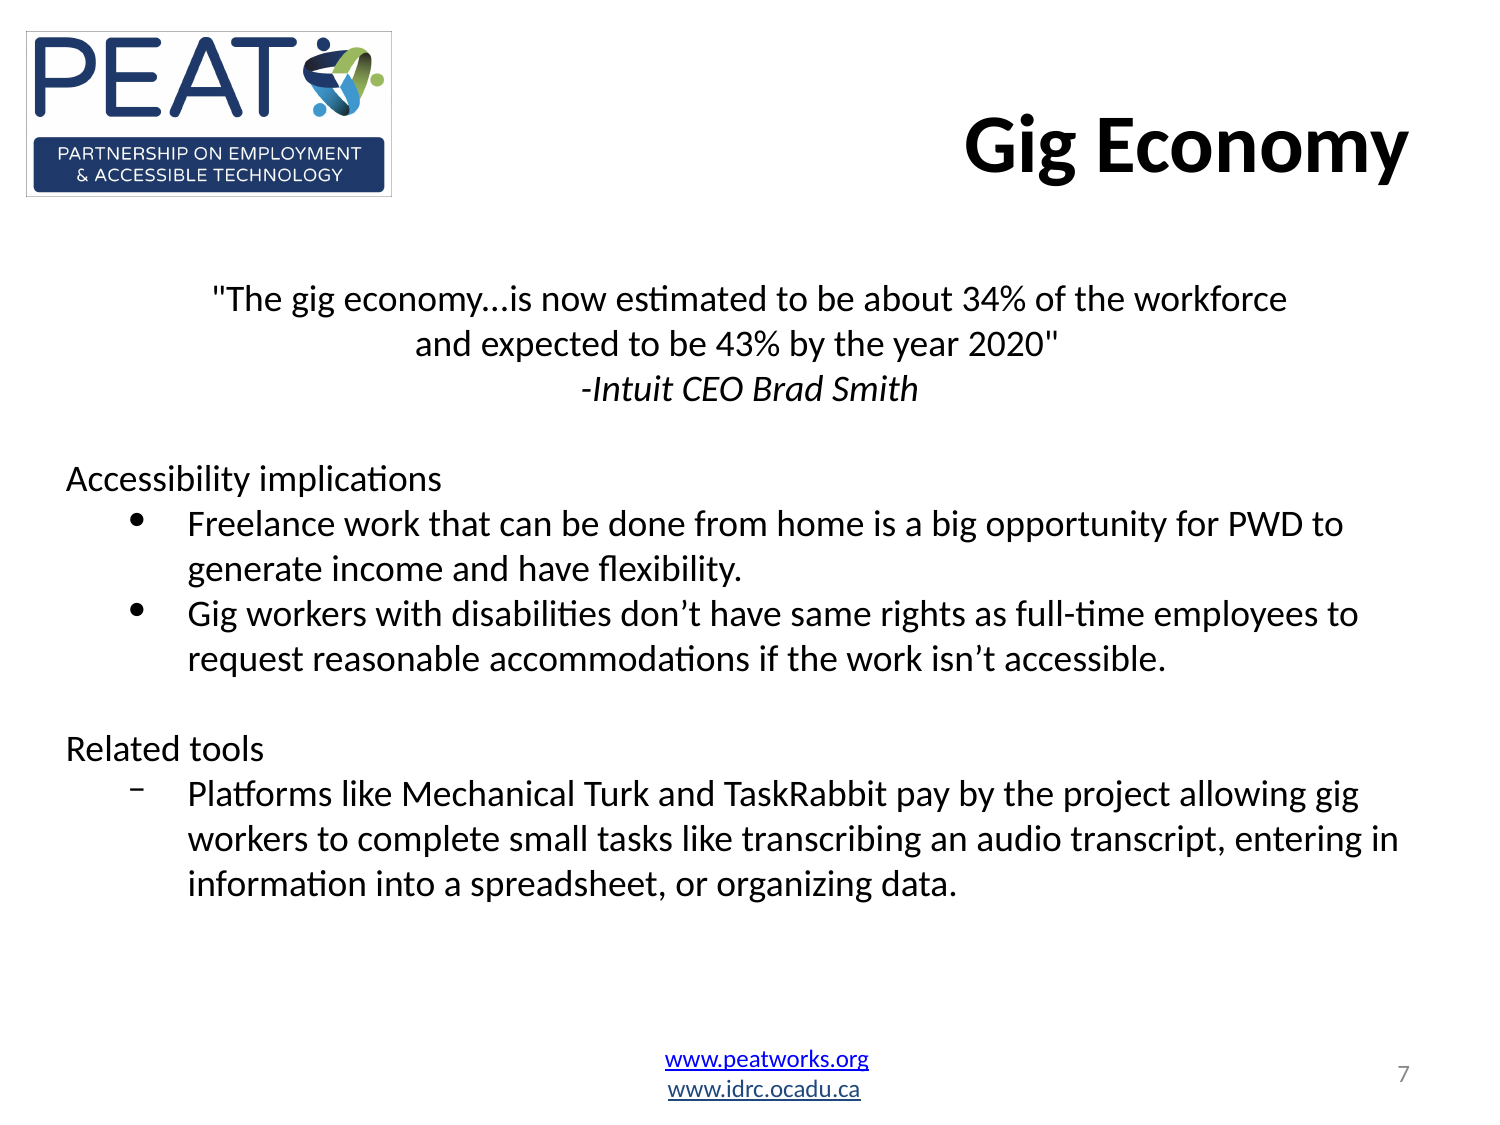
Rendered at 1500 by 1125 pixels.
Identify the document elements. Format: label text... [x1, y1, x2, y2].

title Gig Economy [620, 45, 1425, 233]
list "The gig economy...is now estimated to be about 34% of the workforce and expected to be 43% by the year 2020" -Intuit CEO Brad Smith Accessibility implications Freelance work that can be done from home is a big opportunity for PWD to generate income and have flexibility. Gig workers with disabilities don’t have same rights as full-time employees to request reasonable accommodations if the work isn’t accessible. Related tools Platforms like Mechanical Turk and TaskRabbit pay by the project allowing gig workers to complete small tasks like transcribing an audio transcript, entering in information into a spreadsheet, or organizing data. [50, 266, 1458, 1009]
text_box 7 [1074, 1042, 1425, 1103]
picture [26, 31, 392, 197]
